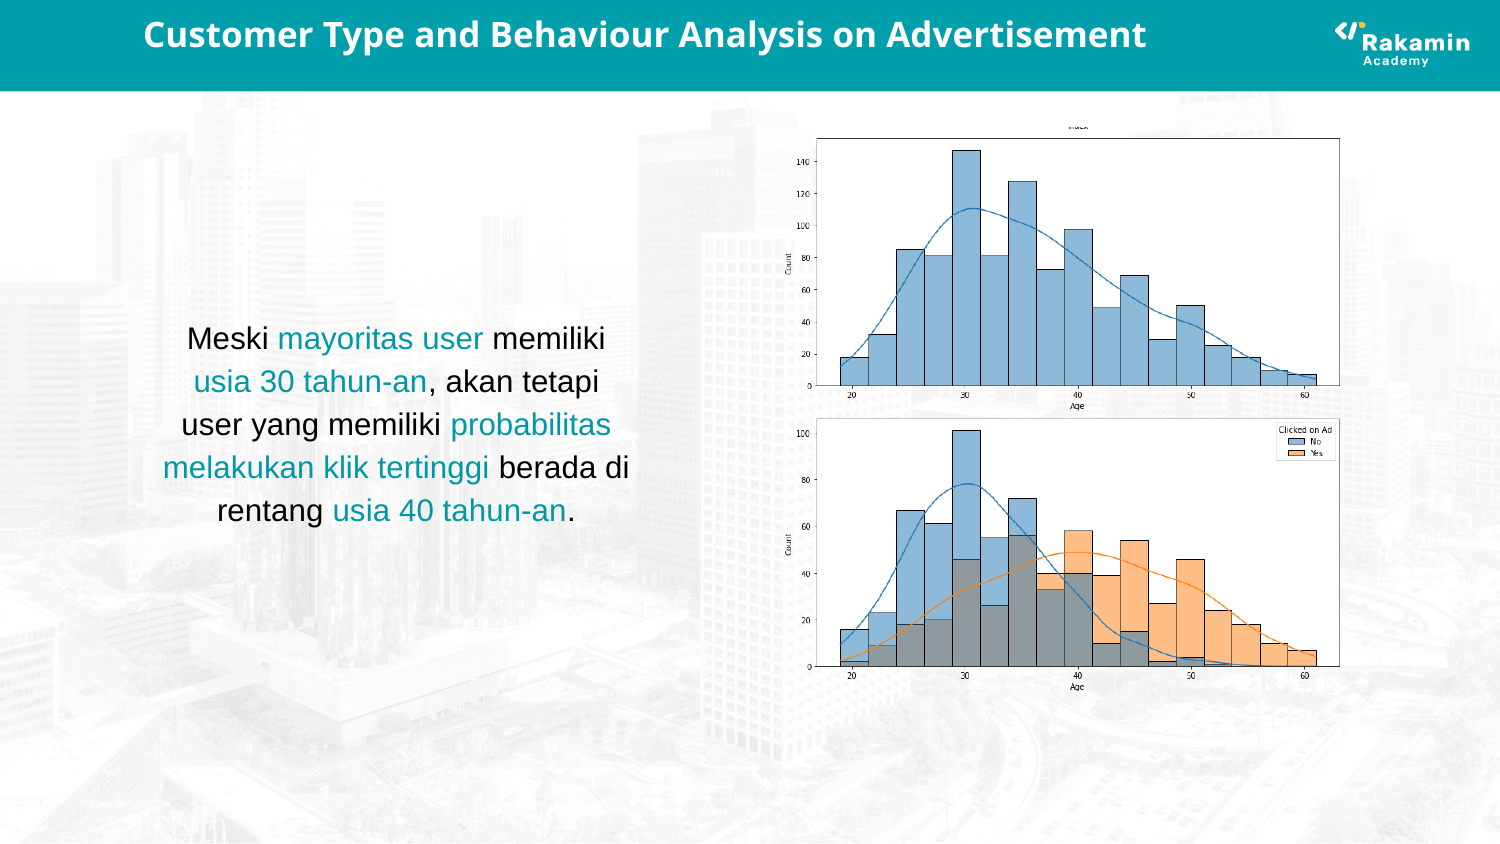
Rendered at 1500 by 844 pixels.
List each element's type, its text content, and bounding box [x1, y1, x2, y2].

list Meski mayoritas user memiliki usia 30 tahun-an, akan tetapi user yang memiliki probabilitas melakukan klik tertinggi berada di rentang usia 40 tahun-an. [126, 297, 646, 547]
title Customer Type and Behaviour Analysis on Advertisement [0, 0, 1291, 92]
picture [0, 0, 1500, 844]
